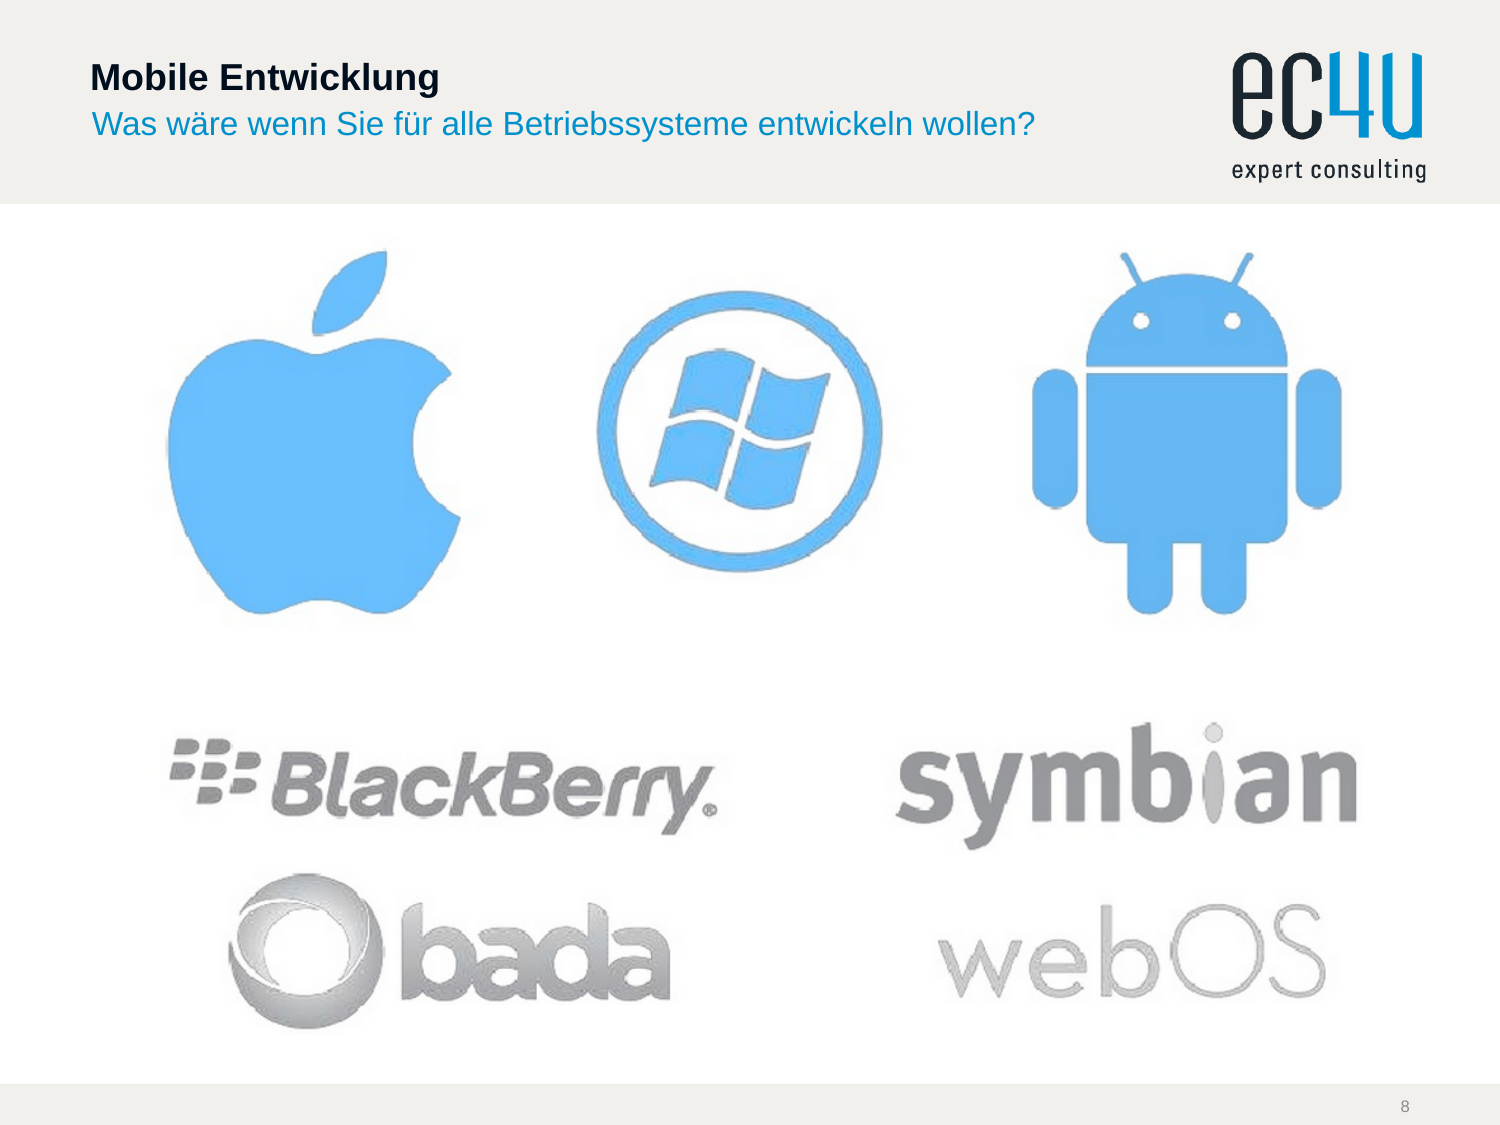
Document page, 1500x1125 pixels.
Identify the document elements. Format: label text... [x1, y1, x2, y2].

picture [0, 0, 1500, 1125]
list Was wäre wenn Sie für alle Betriebssysteme entwickeln wollen? [76, 101, 1211, 197]
title Mobile Entwicklung [75, 42, 1211, 109]
slide_number 8 [1074, 1089, 1425, 1122]
